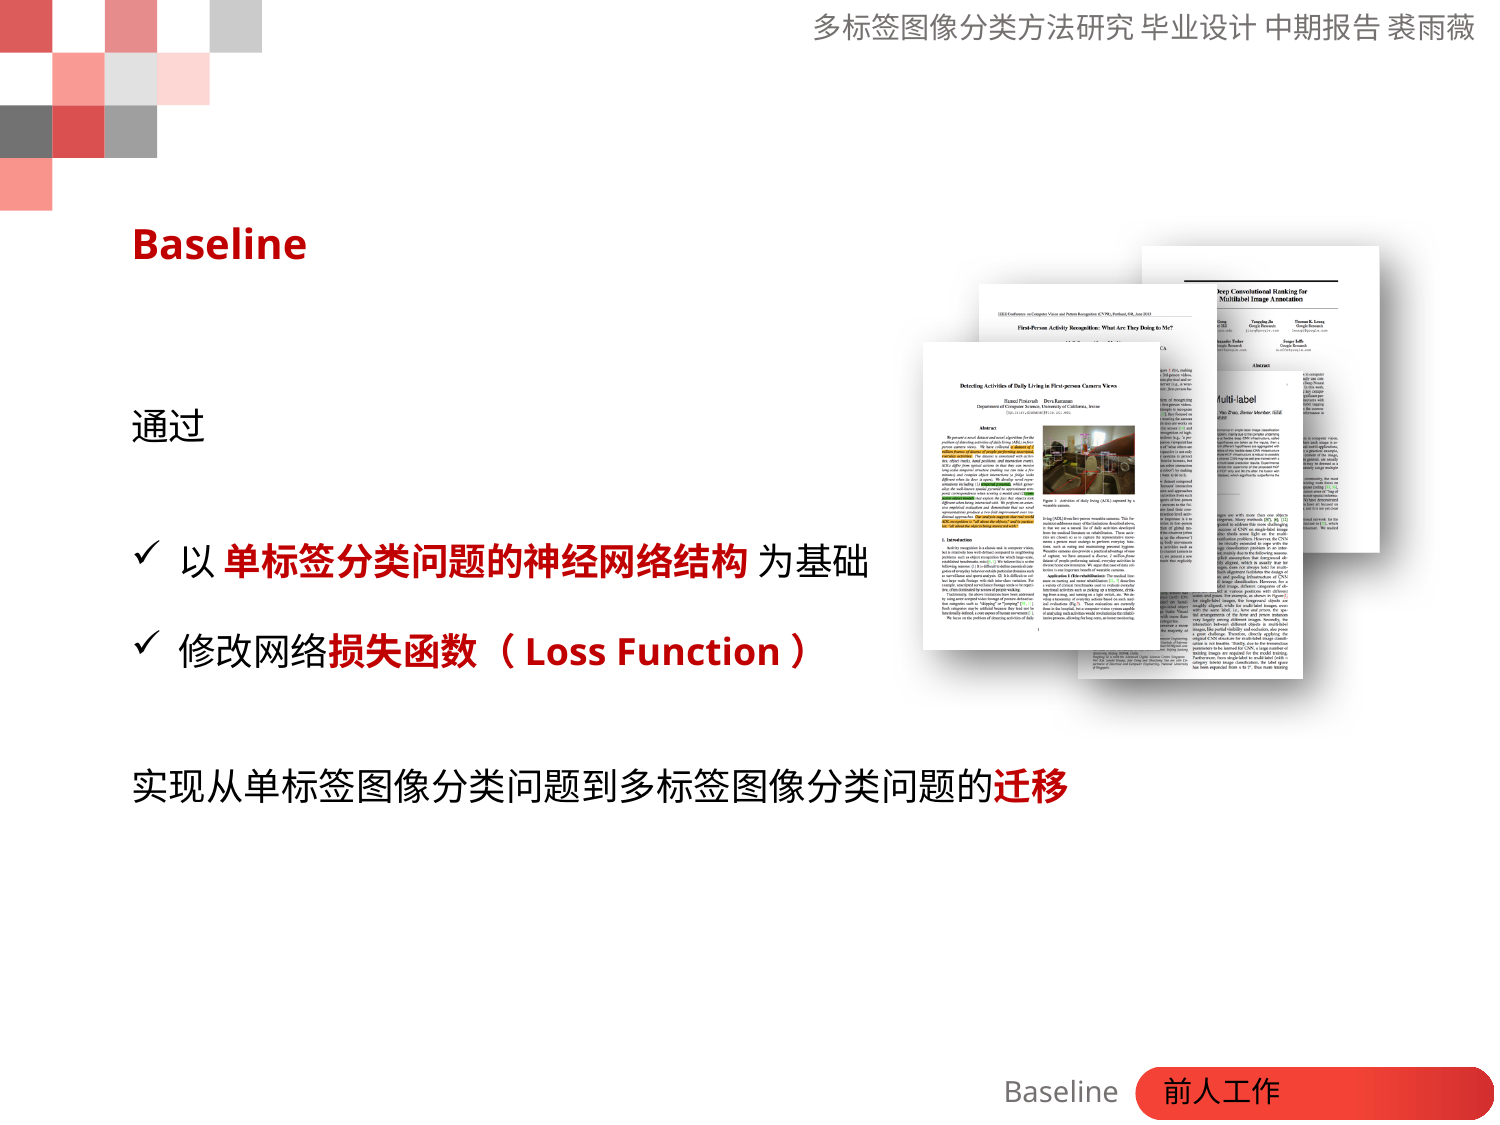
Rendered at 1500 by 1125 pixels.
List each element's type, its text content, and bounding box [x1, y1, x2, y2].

text_box Baseline 前人工作 [988, 1066, 1296, 1116]
picture [923, 246, 1380, 679]
text_box Baseline 通过 以 单标签分类问题的神经网络结构 为基础 修改网络损失函数（Loss Function） 实现从单标签图像分类问题到多标签图像分类问题的迁移 [116, 210, 1099, 816]
text_box [1146, 1065, 1496, 1122]
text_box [0, 0, 263, 211]
